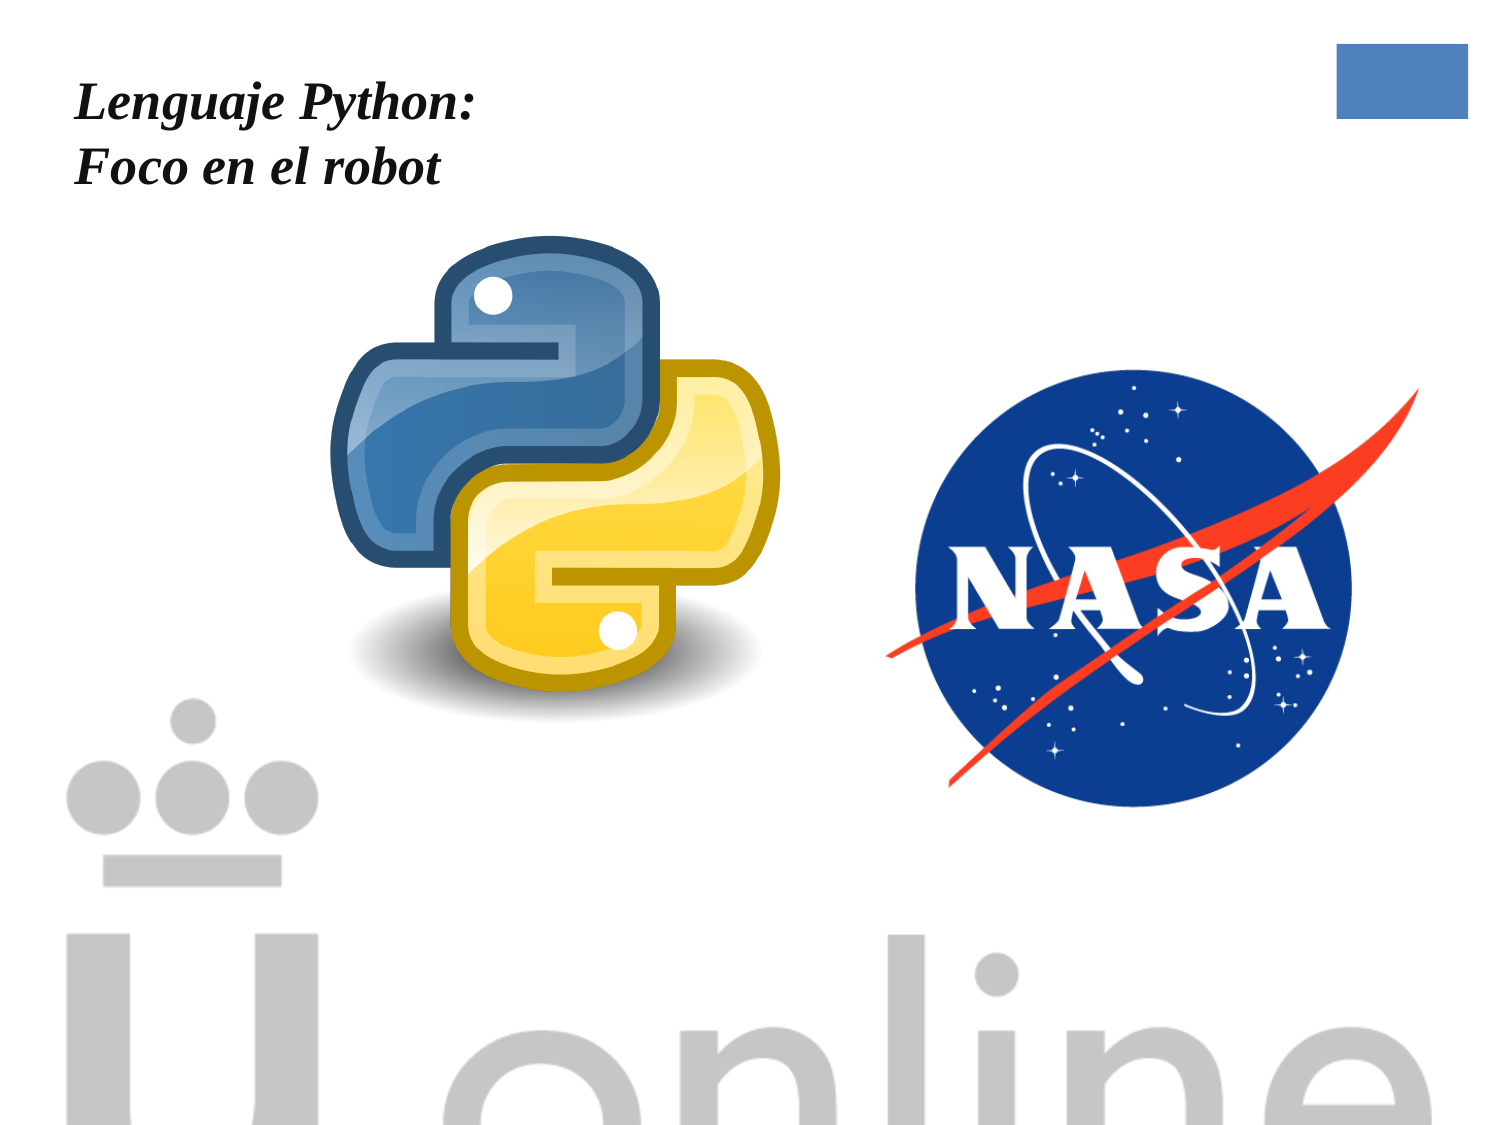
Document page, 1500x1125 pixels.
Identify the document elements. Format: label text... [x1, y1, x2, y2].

text_box Lenguaje Python: Foco en el robot [59, 57, 615, 210]
picture [54, 224, 1456, 1125]
